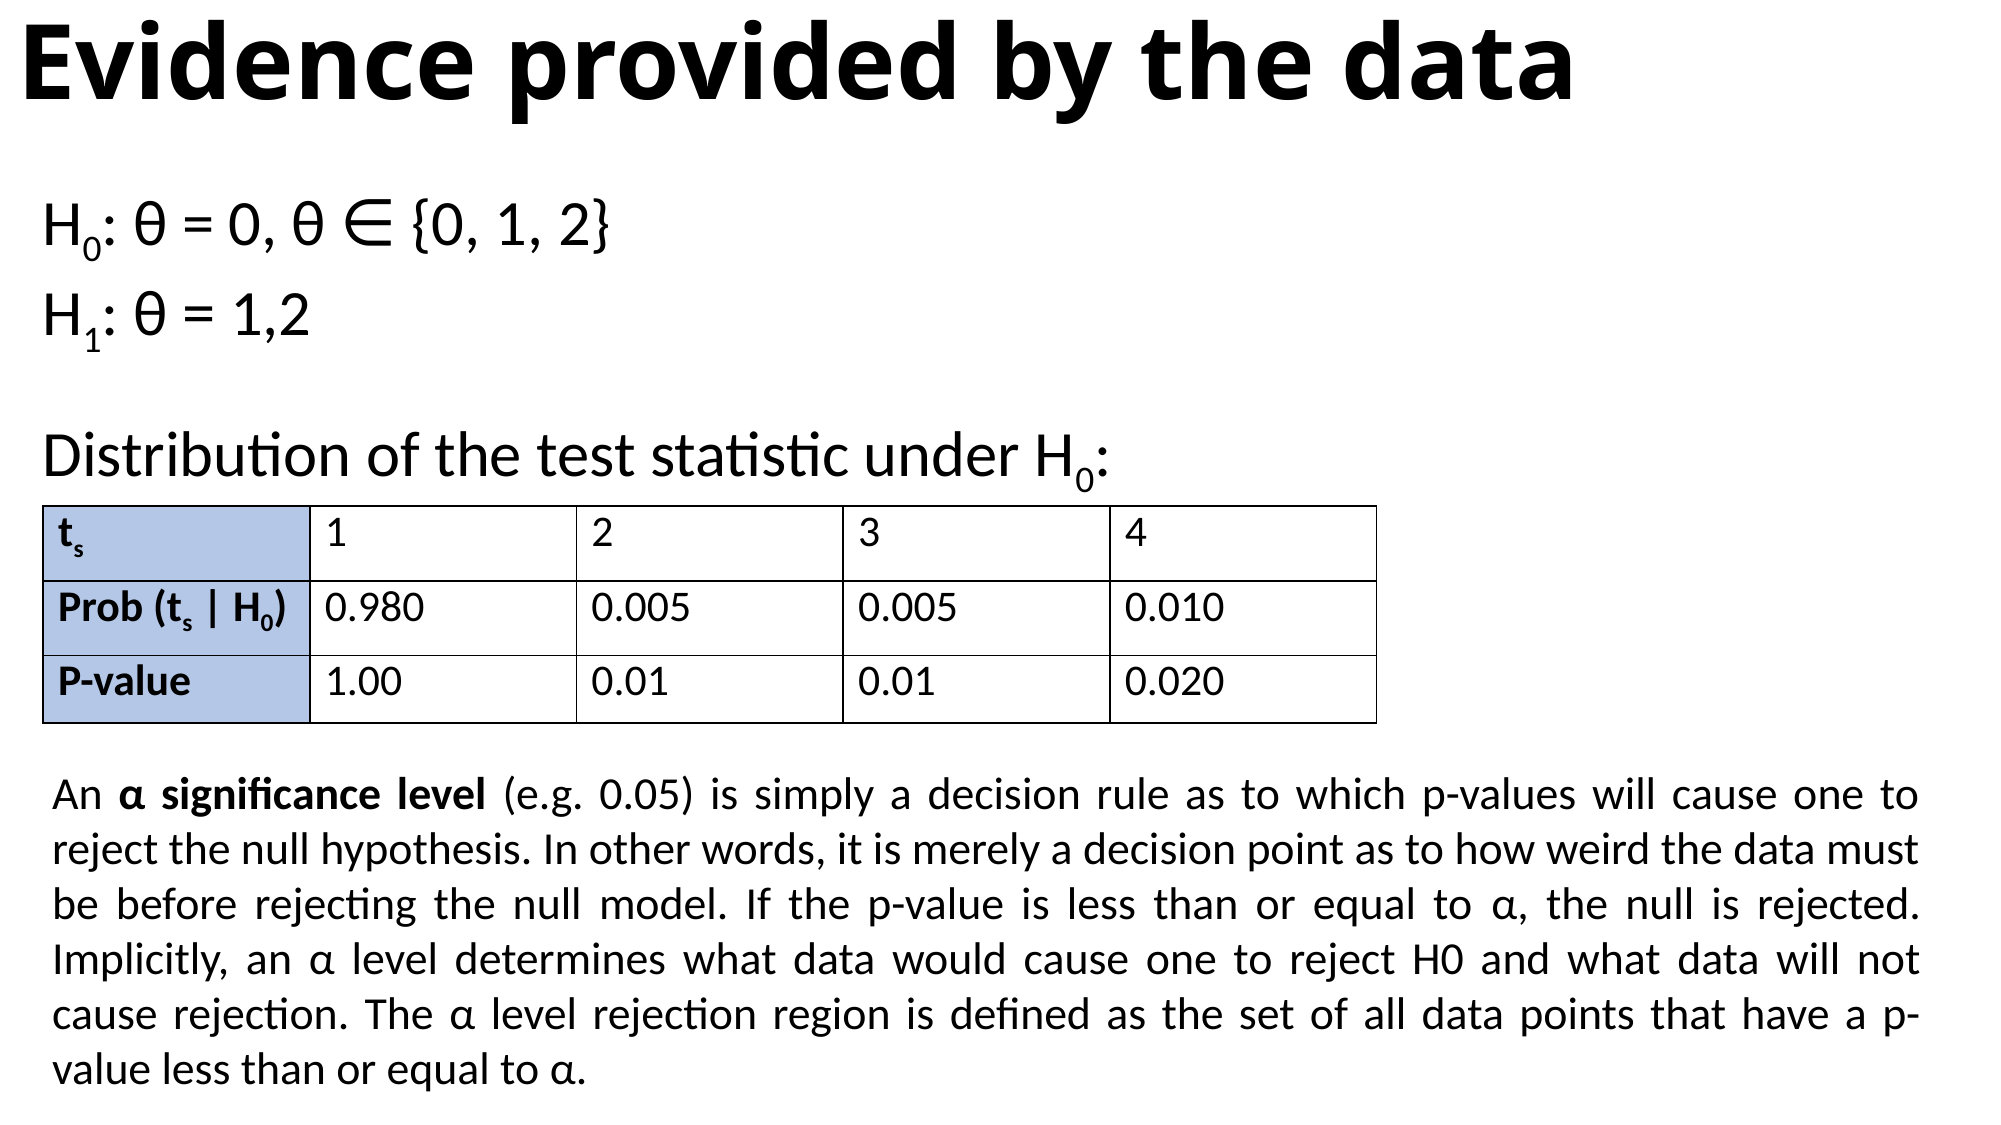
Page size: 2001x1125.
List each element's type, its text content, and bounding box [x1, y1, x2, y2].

text_box An α significance level (e.g. 0.05) is simply a decision rule as to which p-values will cause one to reject the null hypothesis. In other words, it is merely a decision point as to how weird the data must be before rejecting the null model. If the p-value is less than or equal to α, the null is rejected. Implicitly, an α level determines what data would cause one to reject H0 and what data will not cause rejection. The α level rejection region is defined as the set of all data points that have a p-value less than or equal to α. [37, 756, 1937, 1101]
table_cell 0.01 [577, 656, 842, 722]
table_header ts [44, 507, 309, 580]
table_cell 0.005 [844, 582, 1109, 655]
text_box Distribution of the test statistic under H0: [27, 404, 1159, 508]
table_header 4 [1111, 507, 1376, 580]
table_cell 0.005 [577, 582, 842, 655]
table_header 1 [311, 507, 576, 580]
table_cell Prob (ts | H0) [44, 582, 309, 655]
table_cell 0.980 [311, 582, 576, 655]
table_cell 0.01 [844, 656, 1109, 722]
table_cell 0.020 [1111, 656, 1376, 722]
text_box H0: θ = 0, θ ∈ {0, 1, 2} H1: θ = 1,2 [27, 173, 1981, 367]
table_cell P-value [44, 656, 309, 722]
table_cell 0.010 [1111, 582, 1376, 655]
table_header 3 [844, 507, 1109, 580]
text_box Evidence provided by the data [2, 6, 2000, 125]
table_cell 1.00 [311, 656, 576, 722]
table_header 2 [577, 507, 842, 580]
